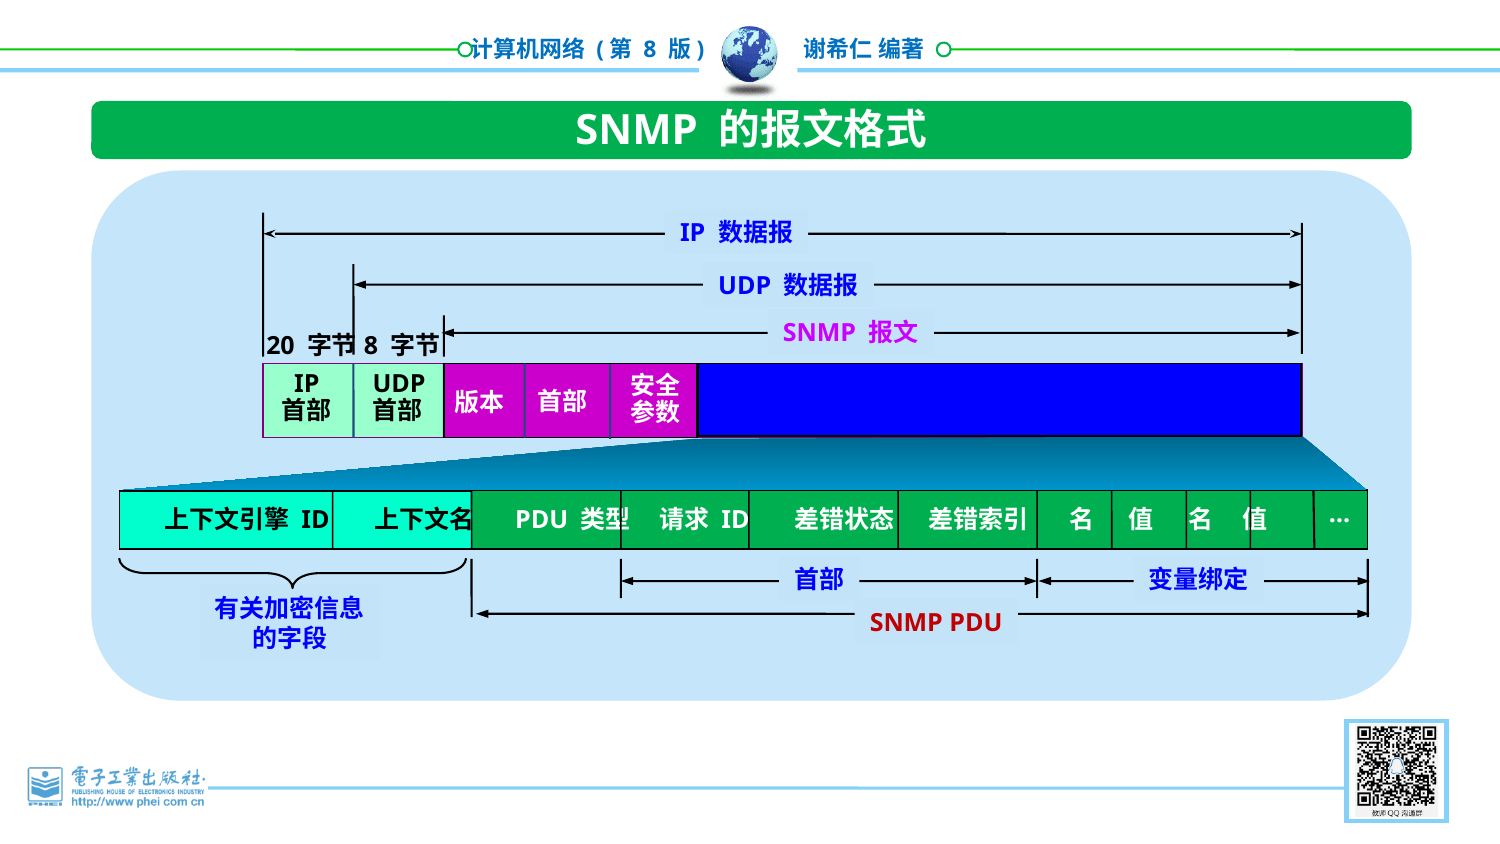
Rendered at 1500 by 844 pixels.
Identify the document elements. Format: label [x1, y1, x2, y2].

picture [719, 24, 779, 95]
picture [1355, 724, 1438, 817]
picture [23, 764, 208, 809]
text_box [91, 95, 1412, 161]
text_box [89, 168, 1414, 703]
